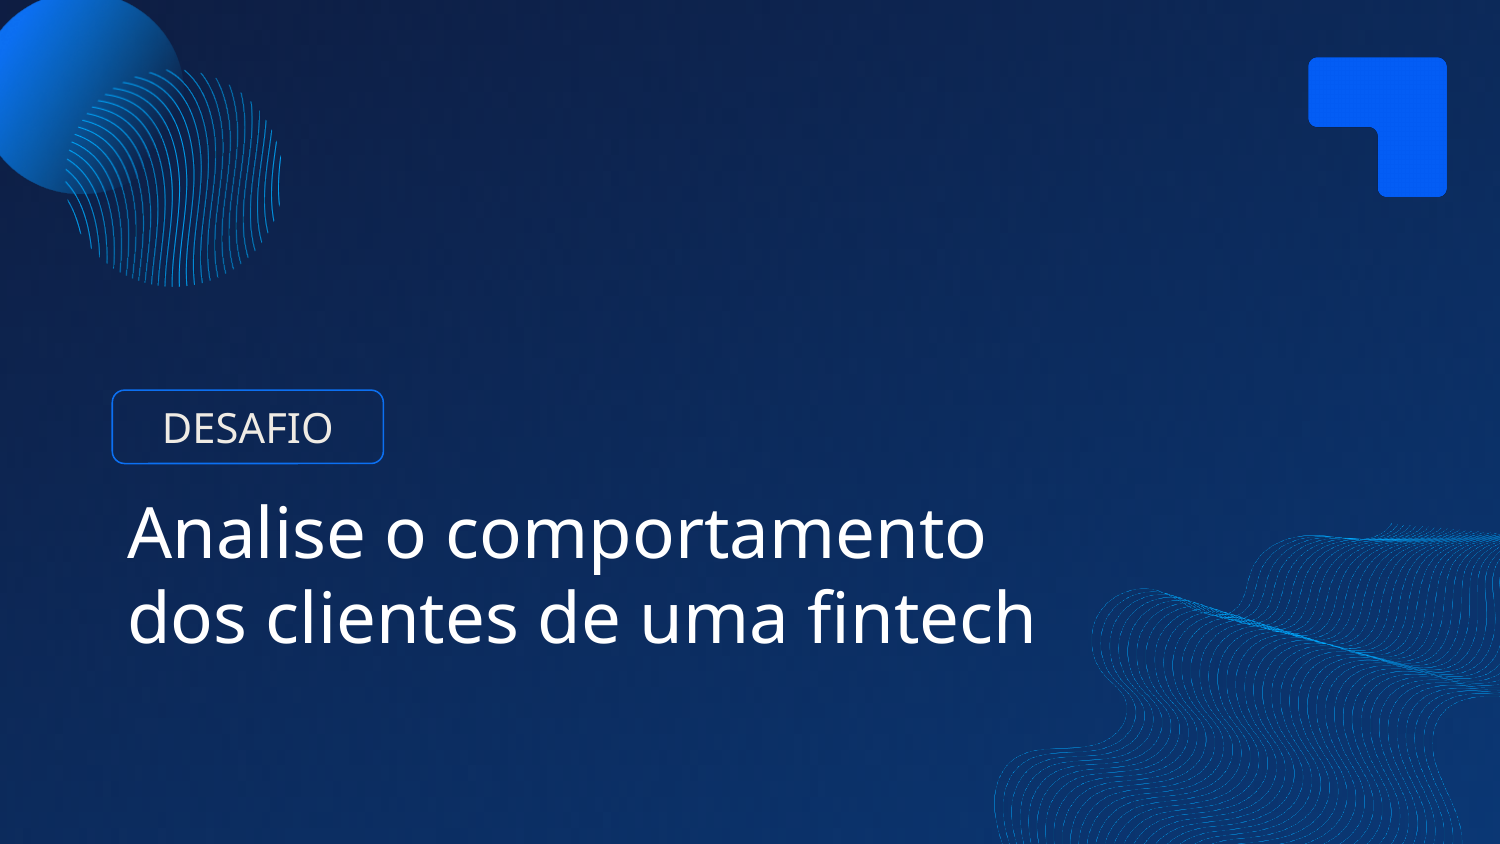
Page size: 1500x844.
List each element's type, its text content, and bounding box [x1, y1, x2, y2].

picture [0, 0, 1500, 844]
text_box Analise o comportamento dos clientes de uma fintech [112, 473, 893, 673]
text_box DESAFIO [112, 390, 384, 464]
